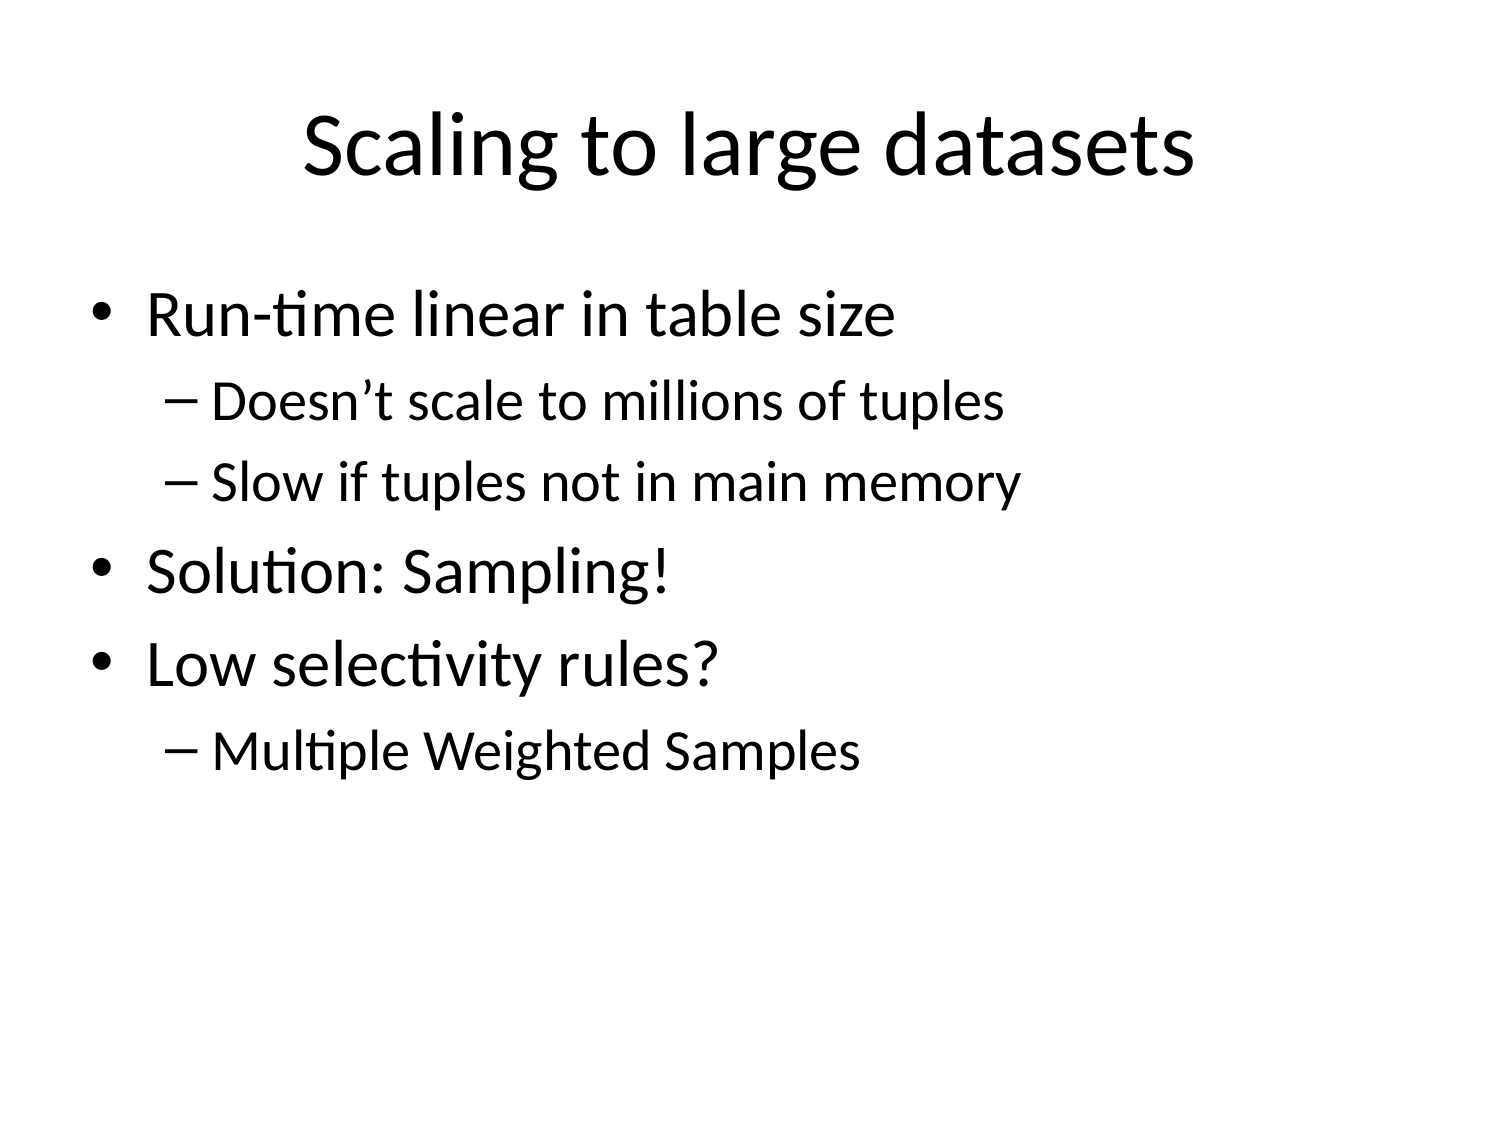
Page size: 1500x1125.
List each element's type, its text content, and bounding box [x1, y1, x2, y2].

list Run-time linear in table size Doesn’t scale to millions of tuples Slow if tuples not in main memory Solution: Sampling! Low selectivity rules? Multiple Weighted Samples [75, 262, 1425, 1005]
title Scaling to large datasets [75, 45, 1425, 233]
